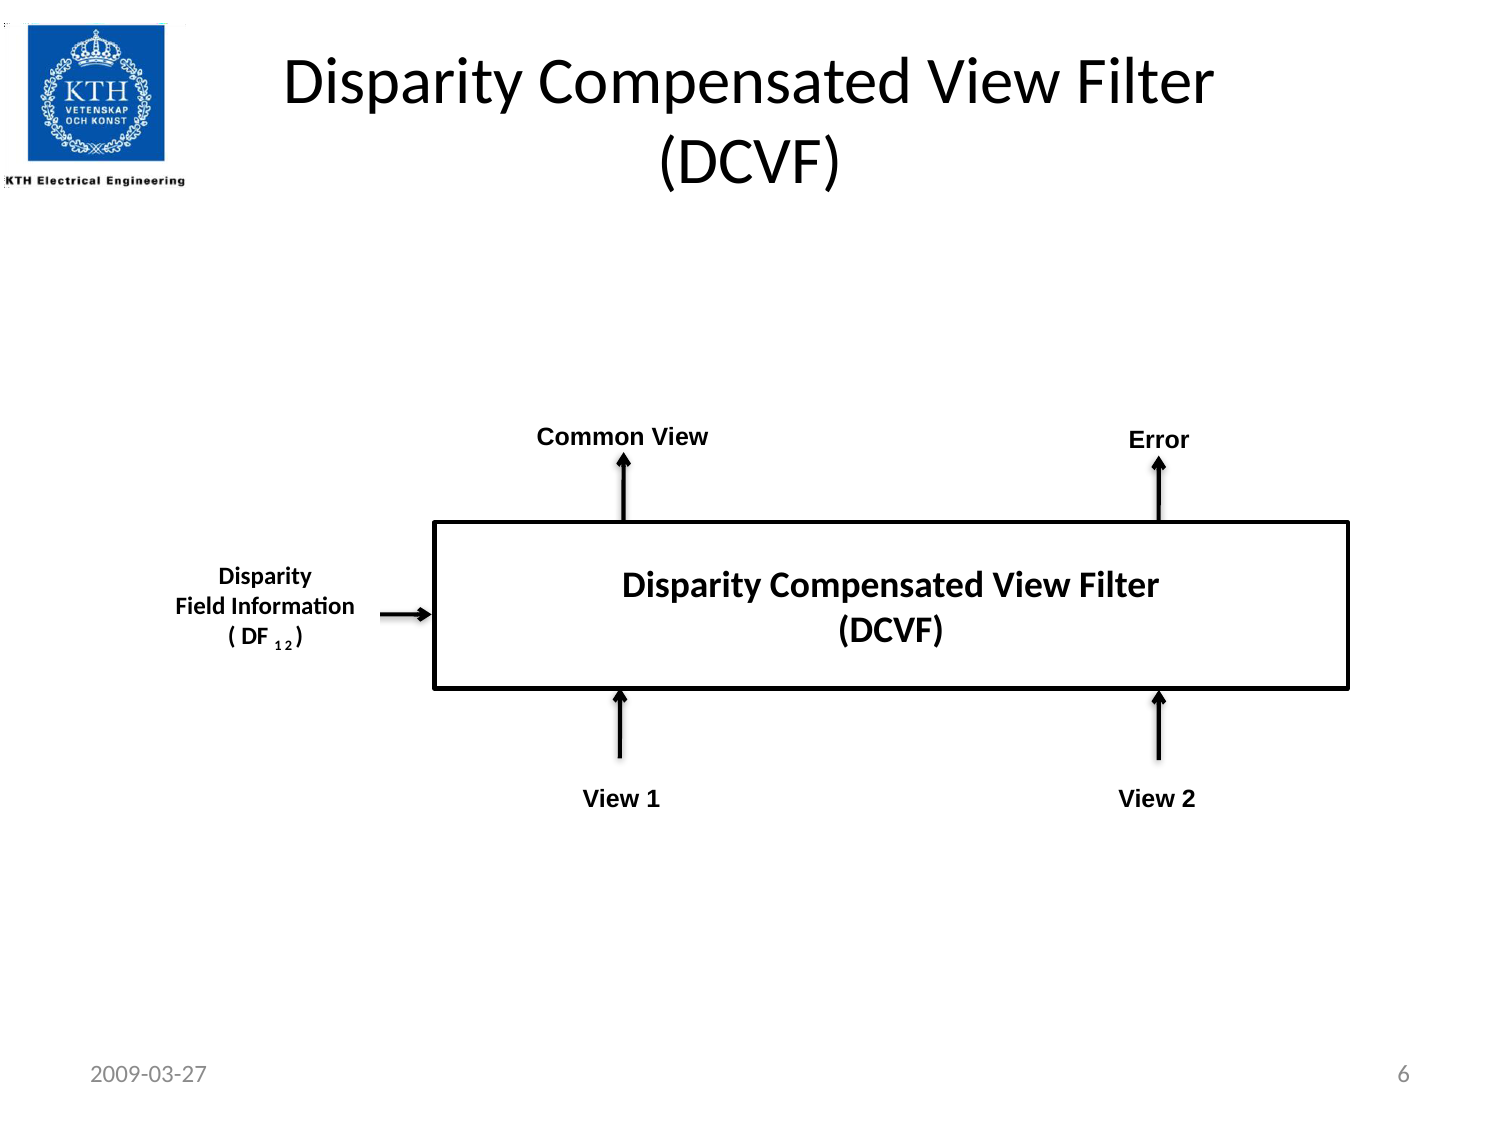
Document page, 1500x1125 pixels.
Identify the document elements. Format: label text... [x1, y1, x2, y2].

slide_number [75, 1042, 425, 1103]
picture [4, 23, 186, 188]
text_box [150, 412, 1348, 809]
title Disparity Compensated View Filter (DCVF) [74, 23, 1426, 212]
slide_number 6 [1074, 1042, 1425, 1103]
